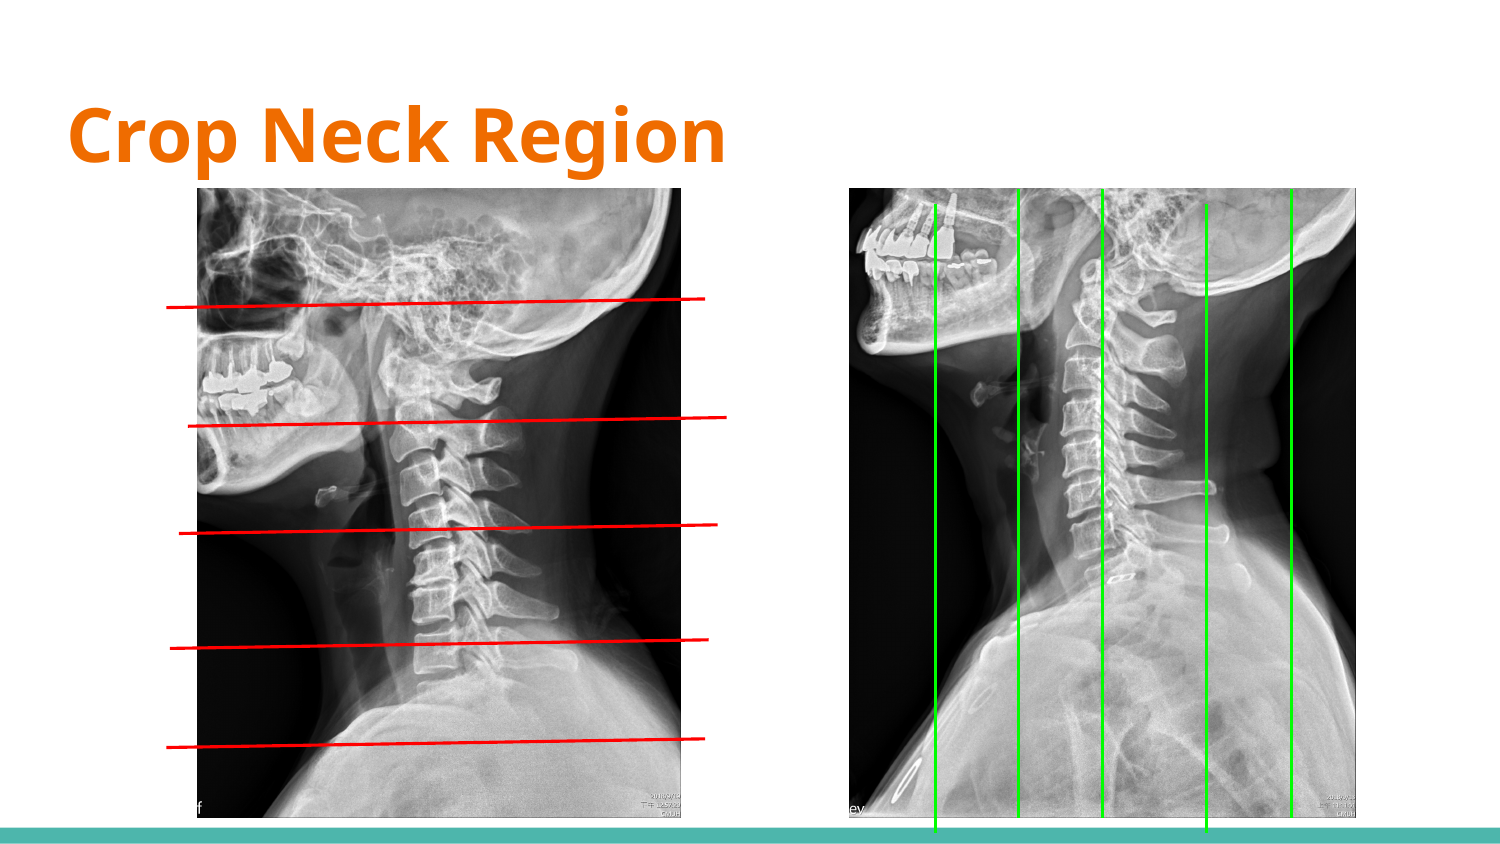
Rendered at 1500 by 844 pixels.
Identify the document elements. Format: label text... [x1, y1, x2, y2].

picture [1020, 188, 1102, 818]
picture [197, 427, 681, 524]
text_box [165, 738, 706, 748]
title Crop Neck Region [51, 72, 1449, 189]
picture [197, 308, 681, 417]
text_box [165, 298, 706, 308]
picture [197, 188, 681, 298]
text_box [187, 417, 727, 427]
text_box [178, 524, 718, 534]
picture [1103, 188, 1291, 818]
picture [197, 748, 681, 818]
picture [197, 649, 681, 738]
picture [197, 534, 681, 639]
picture [849, 188, 1018, 818]
picture [1293, 188, 1356, 818]
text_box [169, 639, 709, 649]
